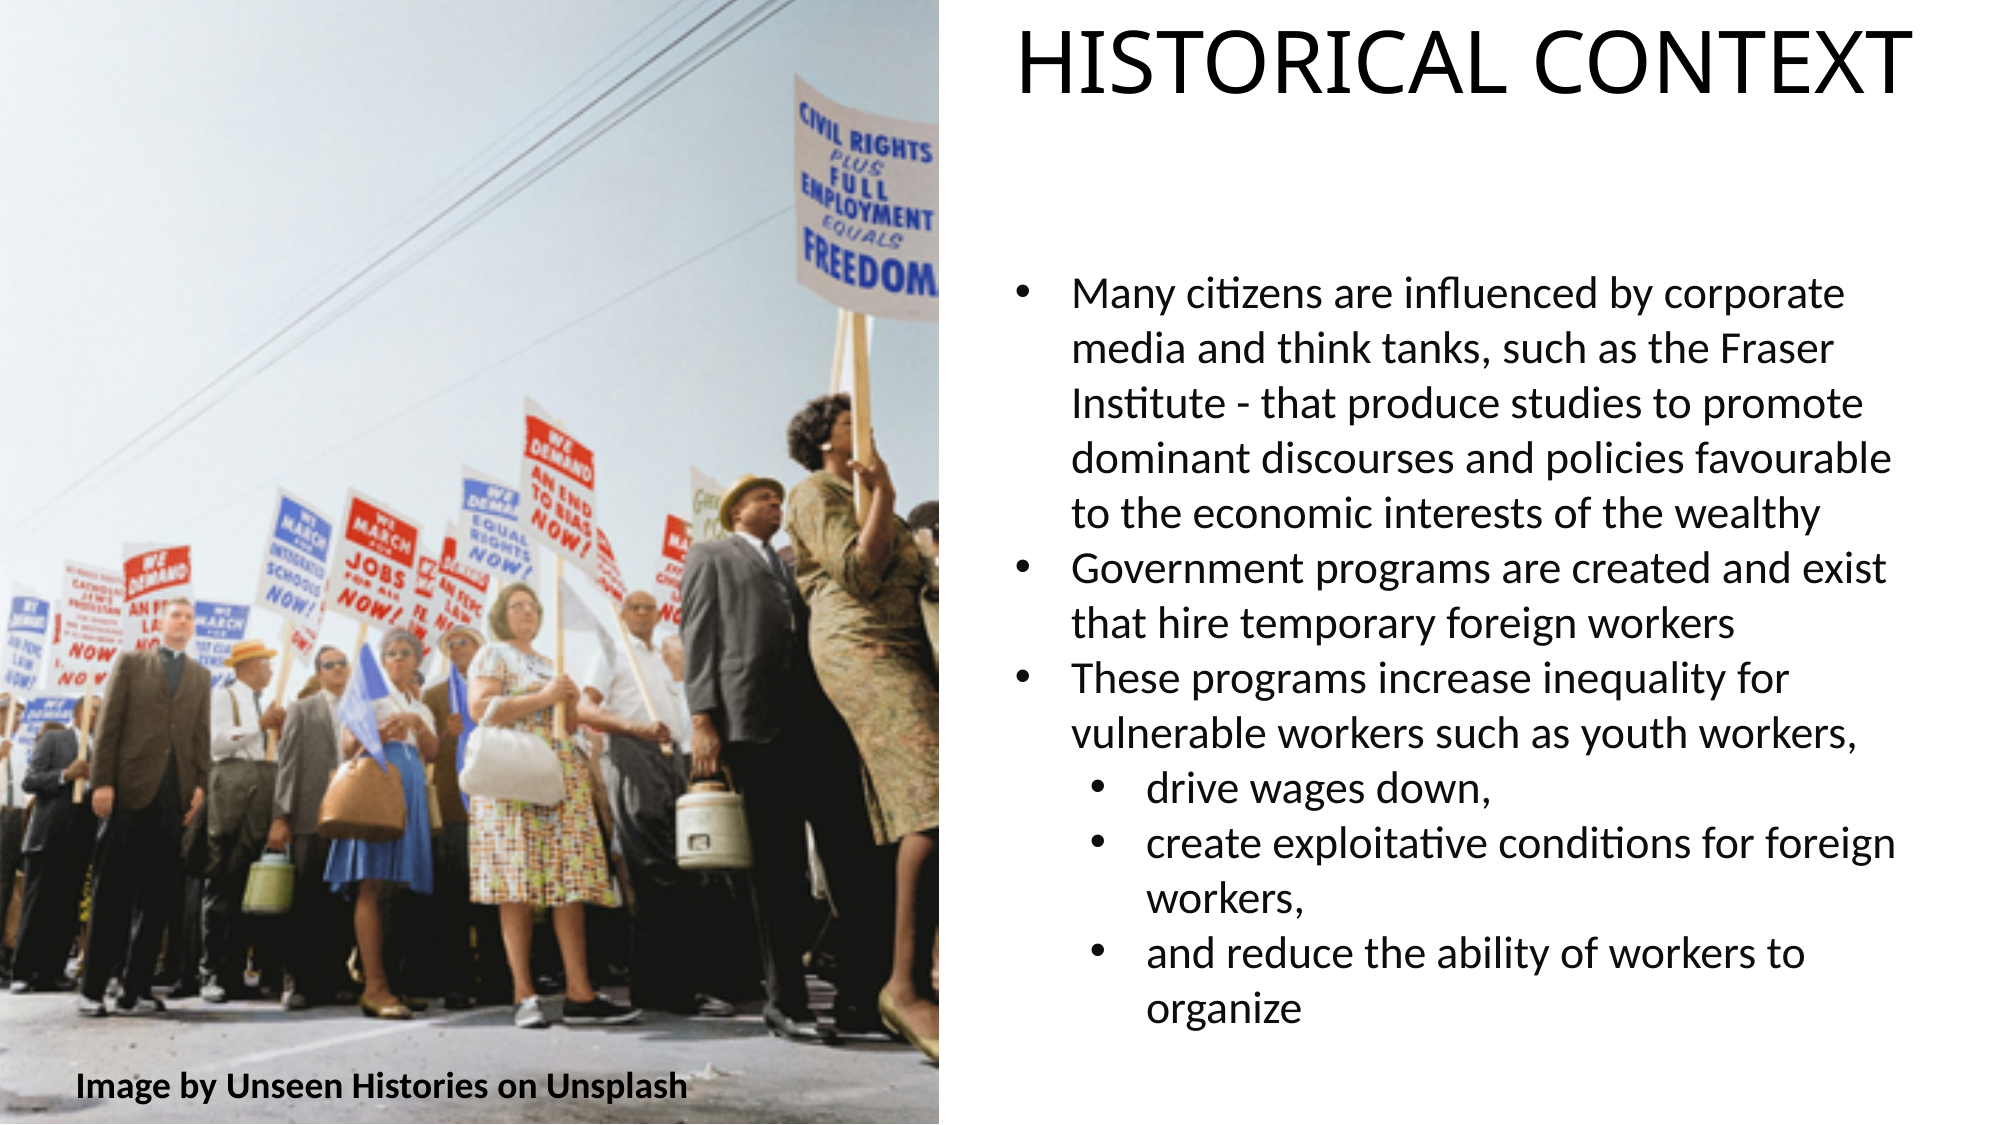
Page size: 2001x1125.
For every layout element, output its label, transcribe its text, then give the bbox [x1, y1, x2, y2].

text_box HISTORICAL CONTEXT [1074, 11, 1939, 208]
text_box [0, 0, 1074, 1124]
text_box Many citizens are influenced by corporate media and think tanks, such as the Fraser Institute - that produce studies to promote dominant discourses and policies favourable to the economic interests of the wealthy Government programs are created and exist that hire temporary foreign workers These programs increase inequality for vulnerable workers such as youth workers, drive wages down, create exploitative conditions for foreign workers, and reduce the ability of workers to organize [1074, 255, 1939, 1040]
